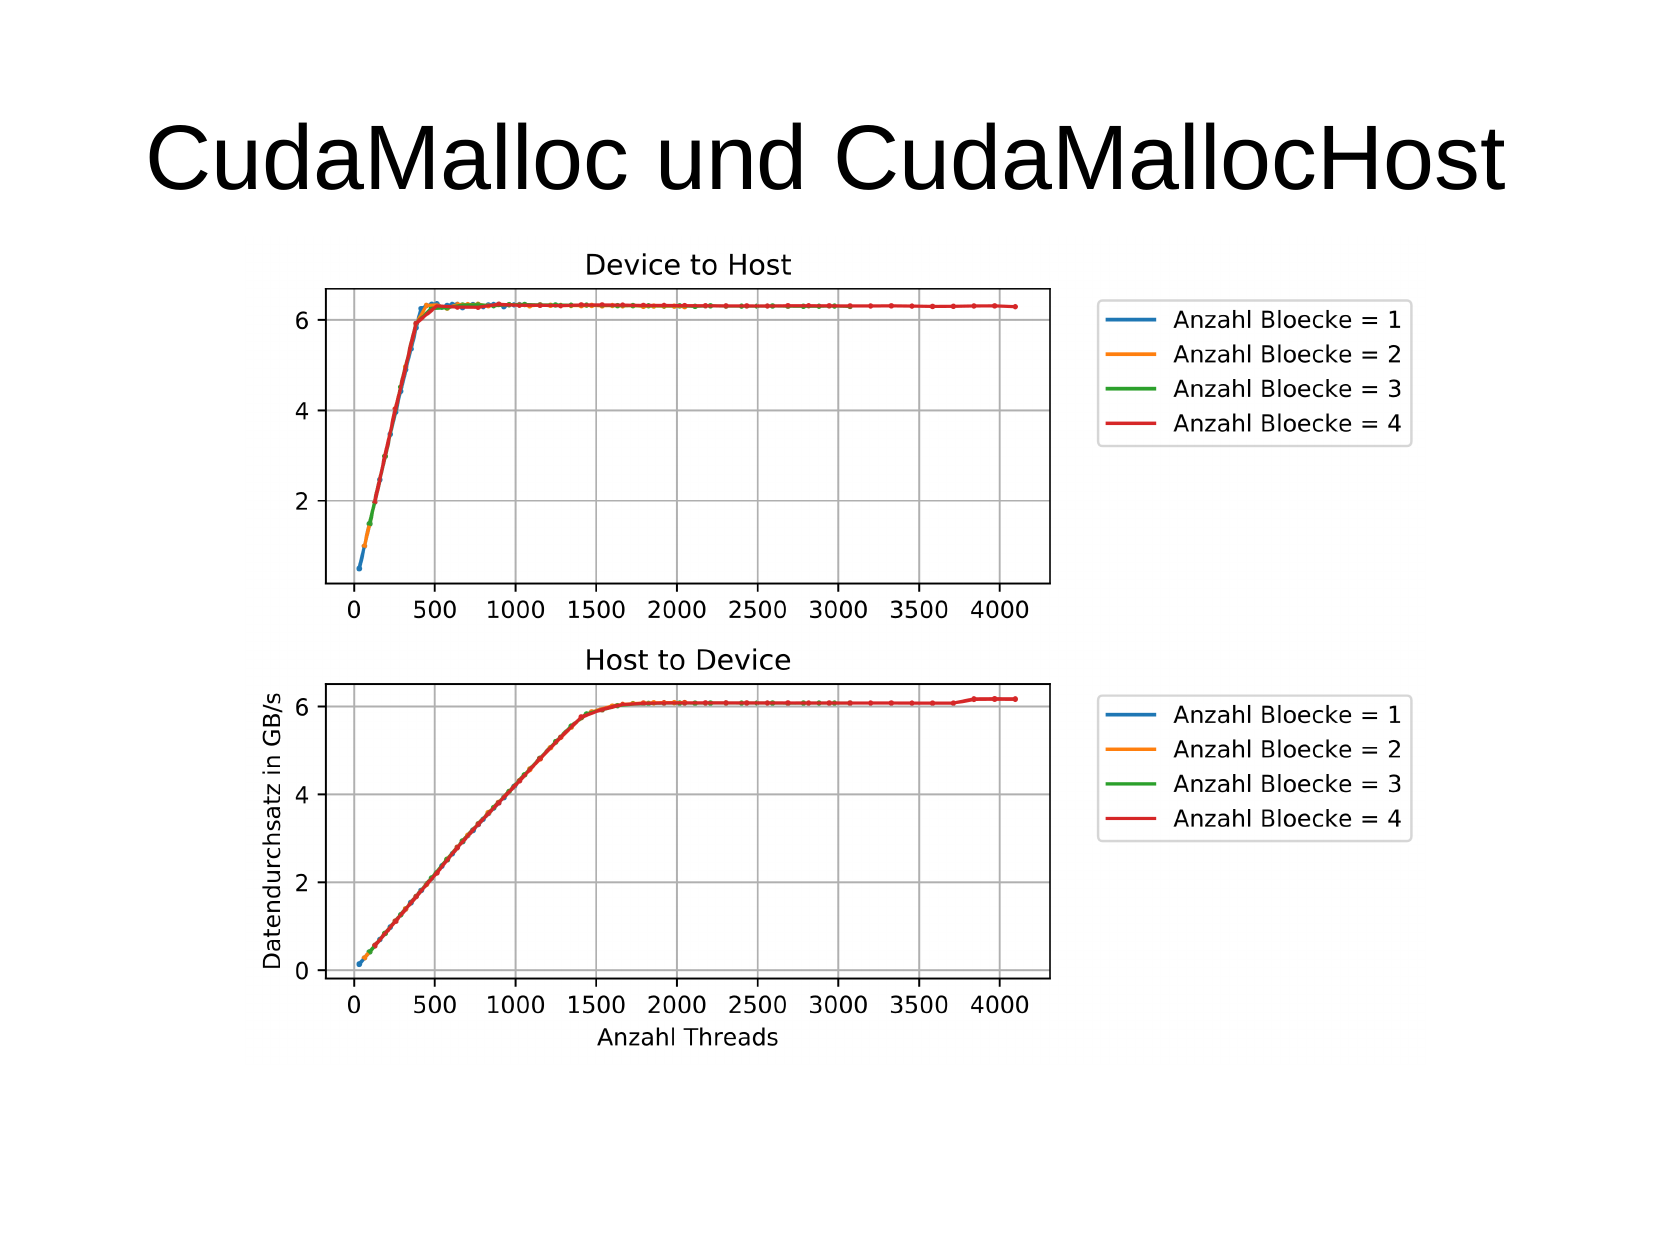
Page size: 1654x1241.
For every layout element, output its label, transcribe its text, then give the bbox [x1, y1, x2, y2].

picture [245, 236, 1426, 1065]
title CudaMalloc und CudaMallocHost [82, 49, 1571, 257]
